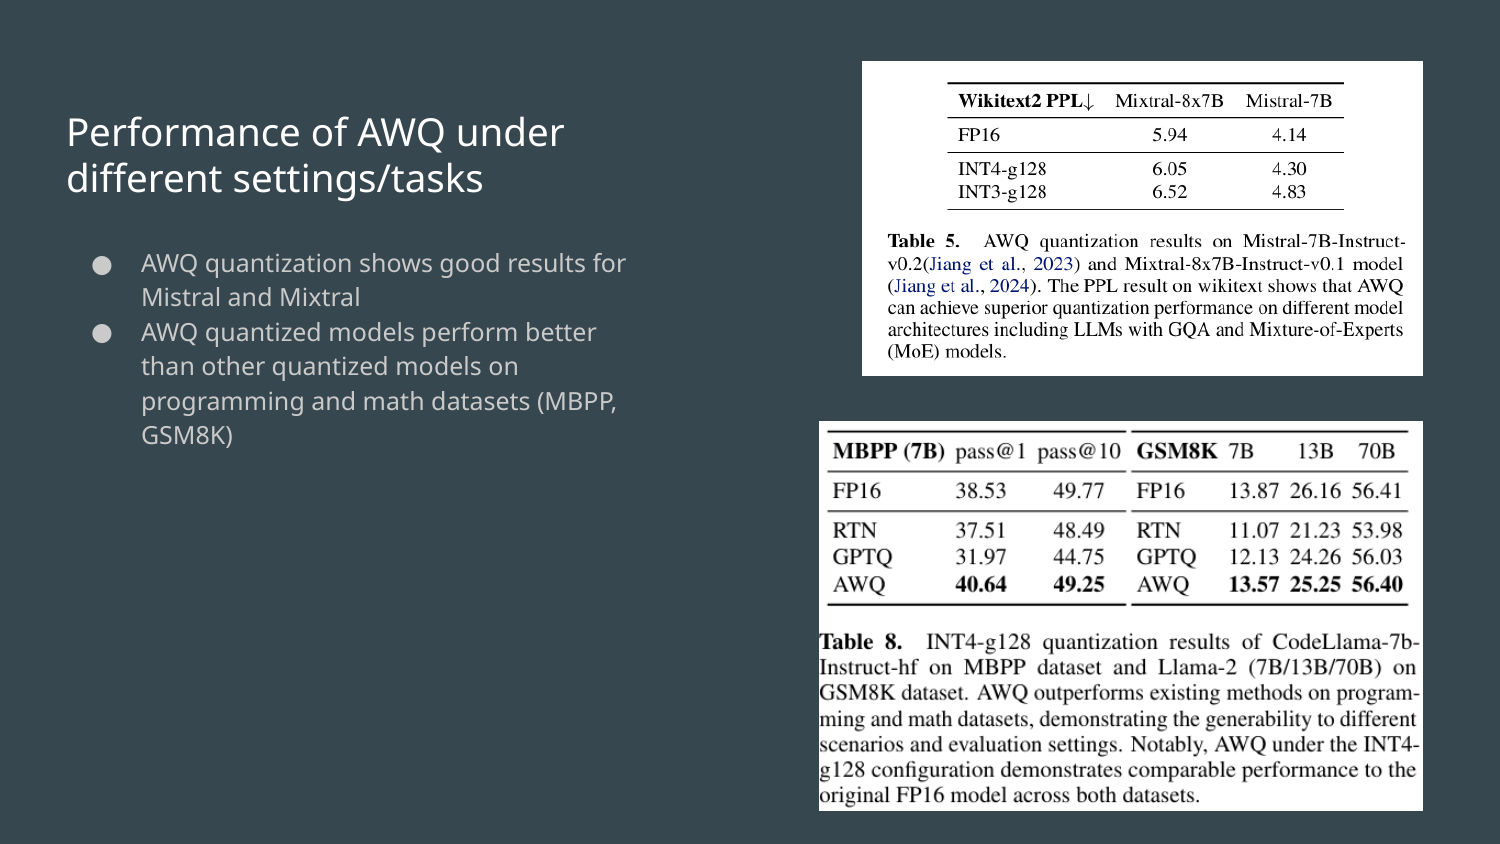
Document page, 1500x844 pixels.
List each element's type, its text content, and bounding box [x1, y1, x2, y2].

picture [861, 61, 1423, 376]
title Performance of AWQ under different settings/tasks [51, 91, 600, 216]
list AWQ quantization shows good results for Mistral and Mixtral AWQ quantized models perform better than other quantized models on programming and math datasets (MBPP, GSM8K) [51, 227, 672, 577]
picture [818, 421, 1423, 811]
